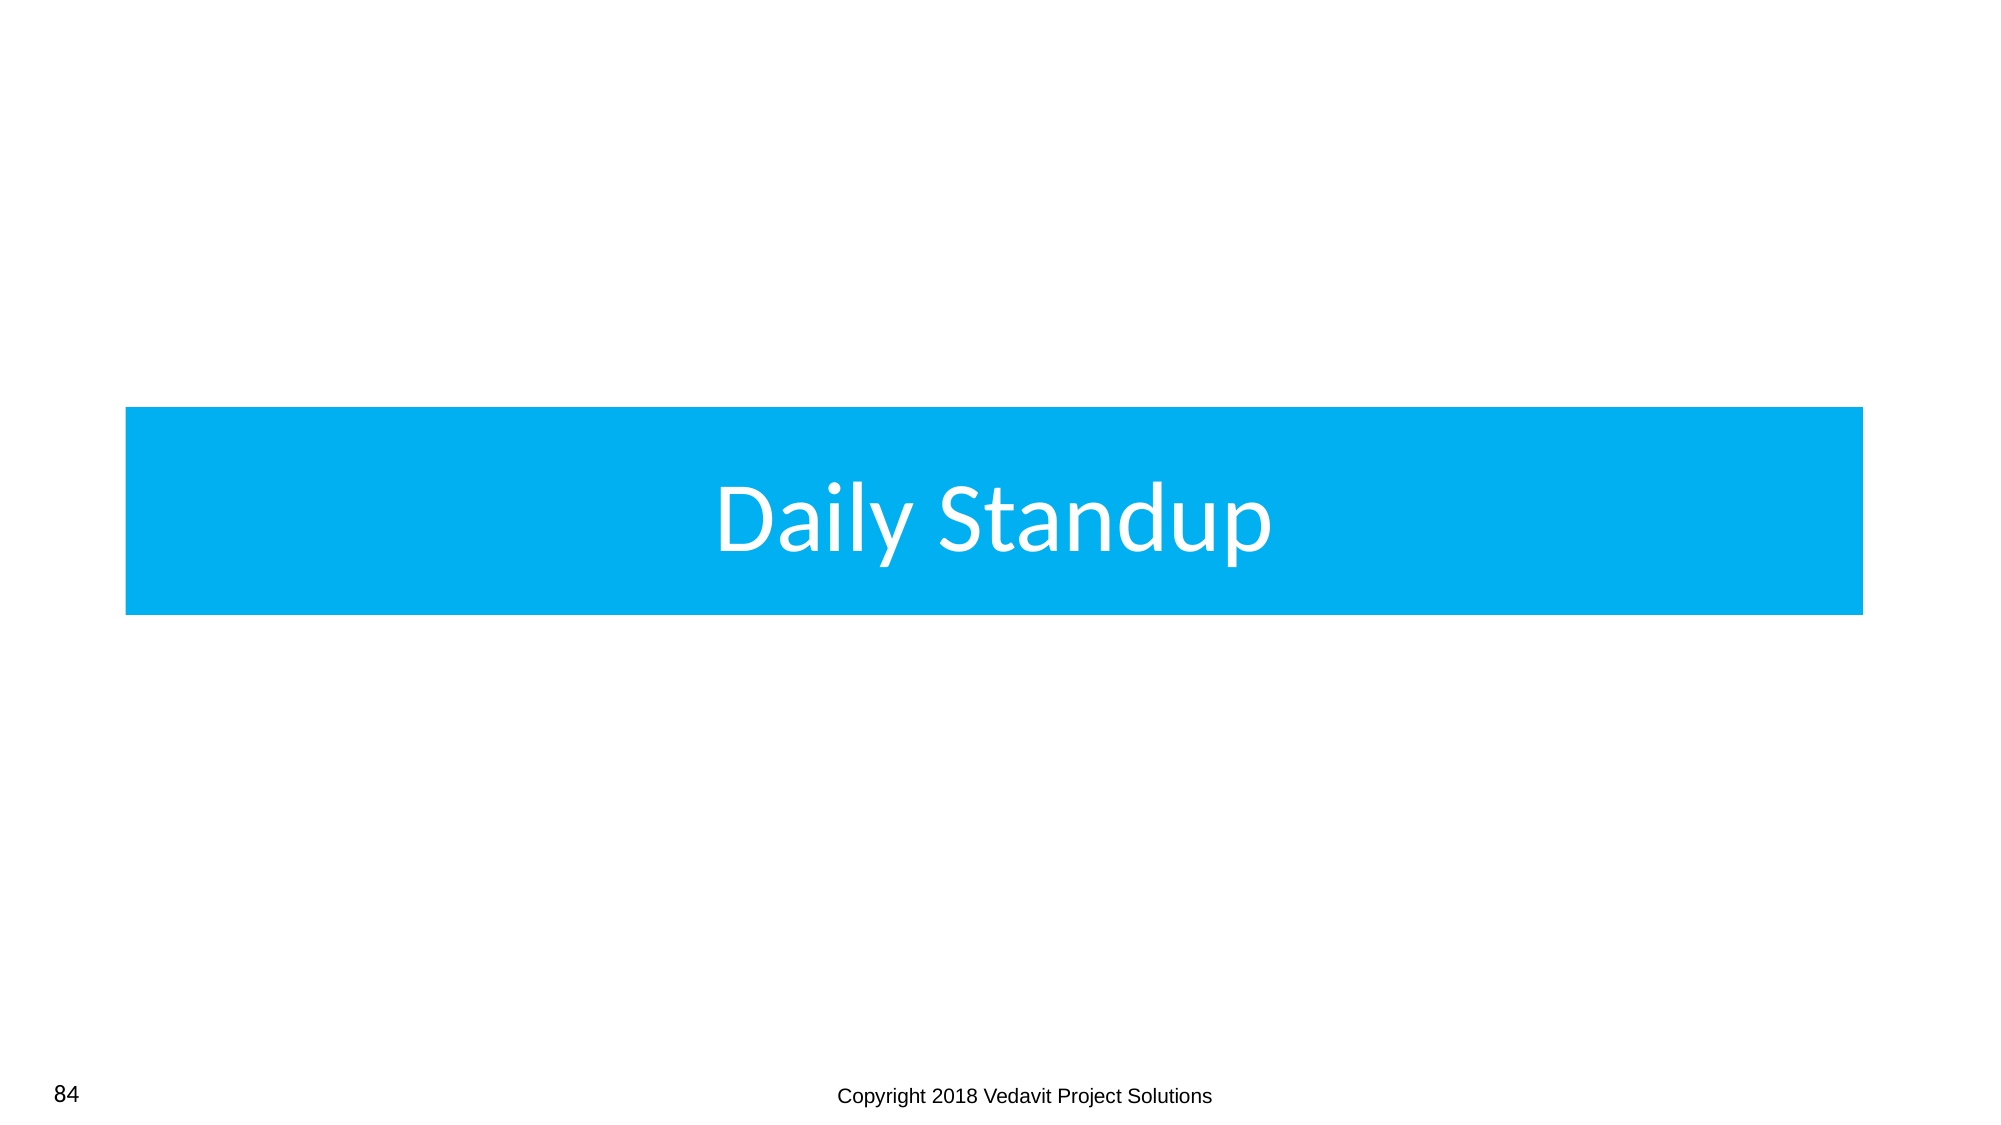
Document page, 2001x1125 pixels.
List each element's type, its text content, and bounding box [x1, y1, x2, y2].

slide_number 84 [0, 1062, 134, 1123]
title Daily Standup [125, 407, 1863, 615]
